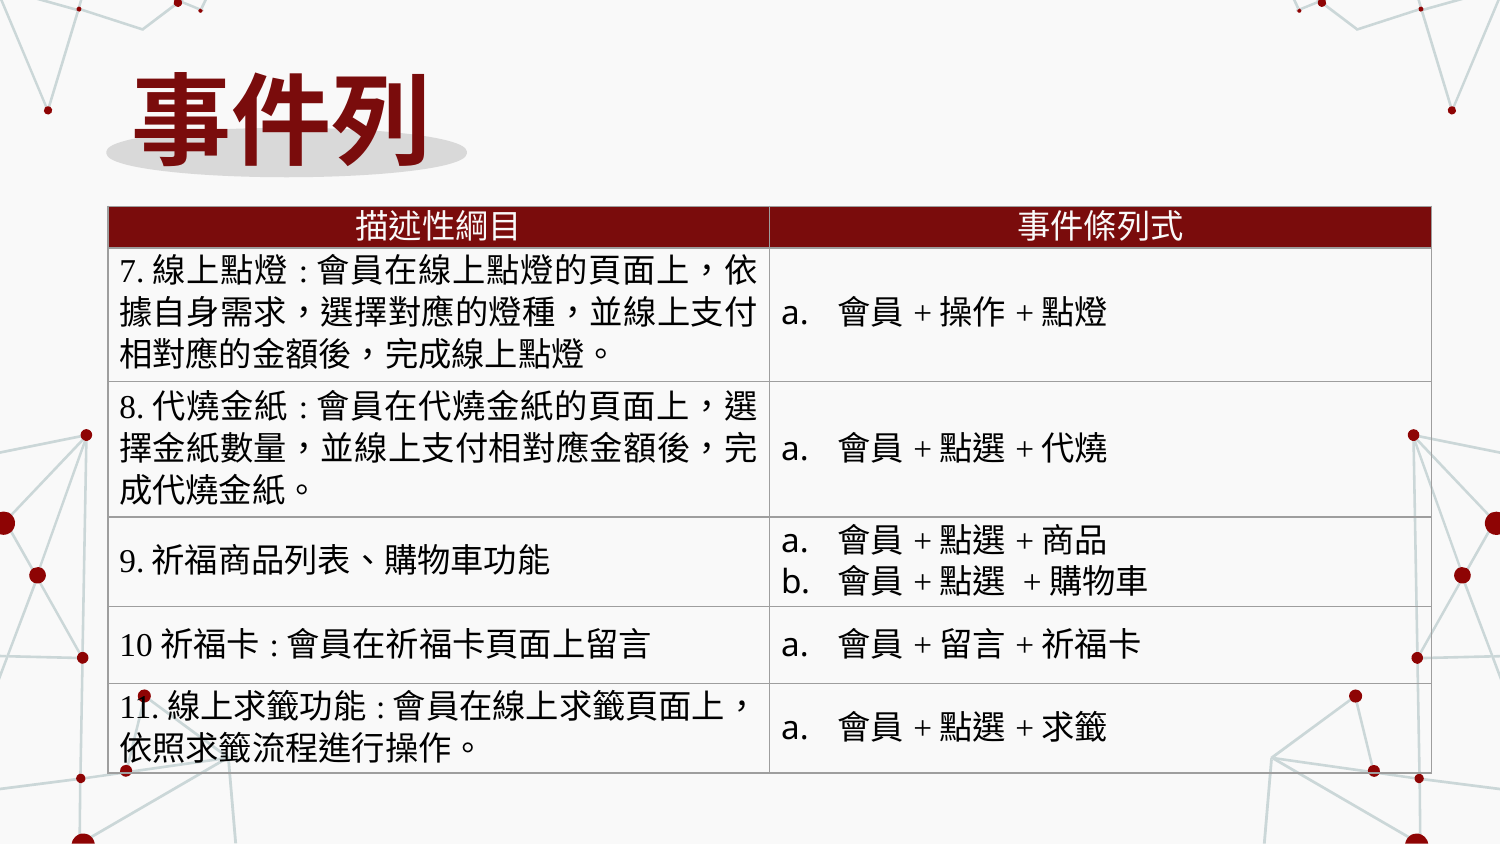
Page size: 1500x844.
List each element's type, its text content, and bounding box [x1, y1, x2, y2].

table_cell 10祈福卡:會員在祈福卡頁面上留言 [109, 607, 769, 683]
title 事件列 [53, 42, 511, 246]
table_header 事件條列式 [770, 207, 1431, 247]
table_header 7.線上點燈:會員在線上點燈的頁面上，依據自身需求，選擇對應的燈種，並線上支付相對應的金額後，完成線上點燈。 [109, 249, 769, 381]
table_cell 8.代燒金紙:會員在代燒金紙的頁面上，選擇金紙數量，並線上支付相對應金額後，完成代燒金紙。 [109, 382, 769, 516]
table_cell 會員+點選+代燒 [770, 382, 1431, 516]
table_cell 會員+點選+商品 會員+點選 +購物車 [770, 518, 1431, 606]
table_cell 11.線上求籤功能:會員在線上求籤頁面上，依照求籤流程進行操作。 [109, 684, 769, 772]
table_cell 會員+點選+求籤 [770, 684, 1431, 772]
table_header 會員+操作+點燈 [770, 249, 1431, 381]
table_header 描述性綱目 [109, 207, 769, 247]
table_cell 會員+留言+祈福卡 [770, 607, 1431, 683]
table_cell 9.祈福商品列表、購物車功能 [109, 518, 769, 606]
